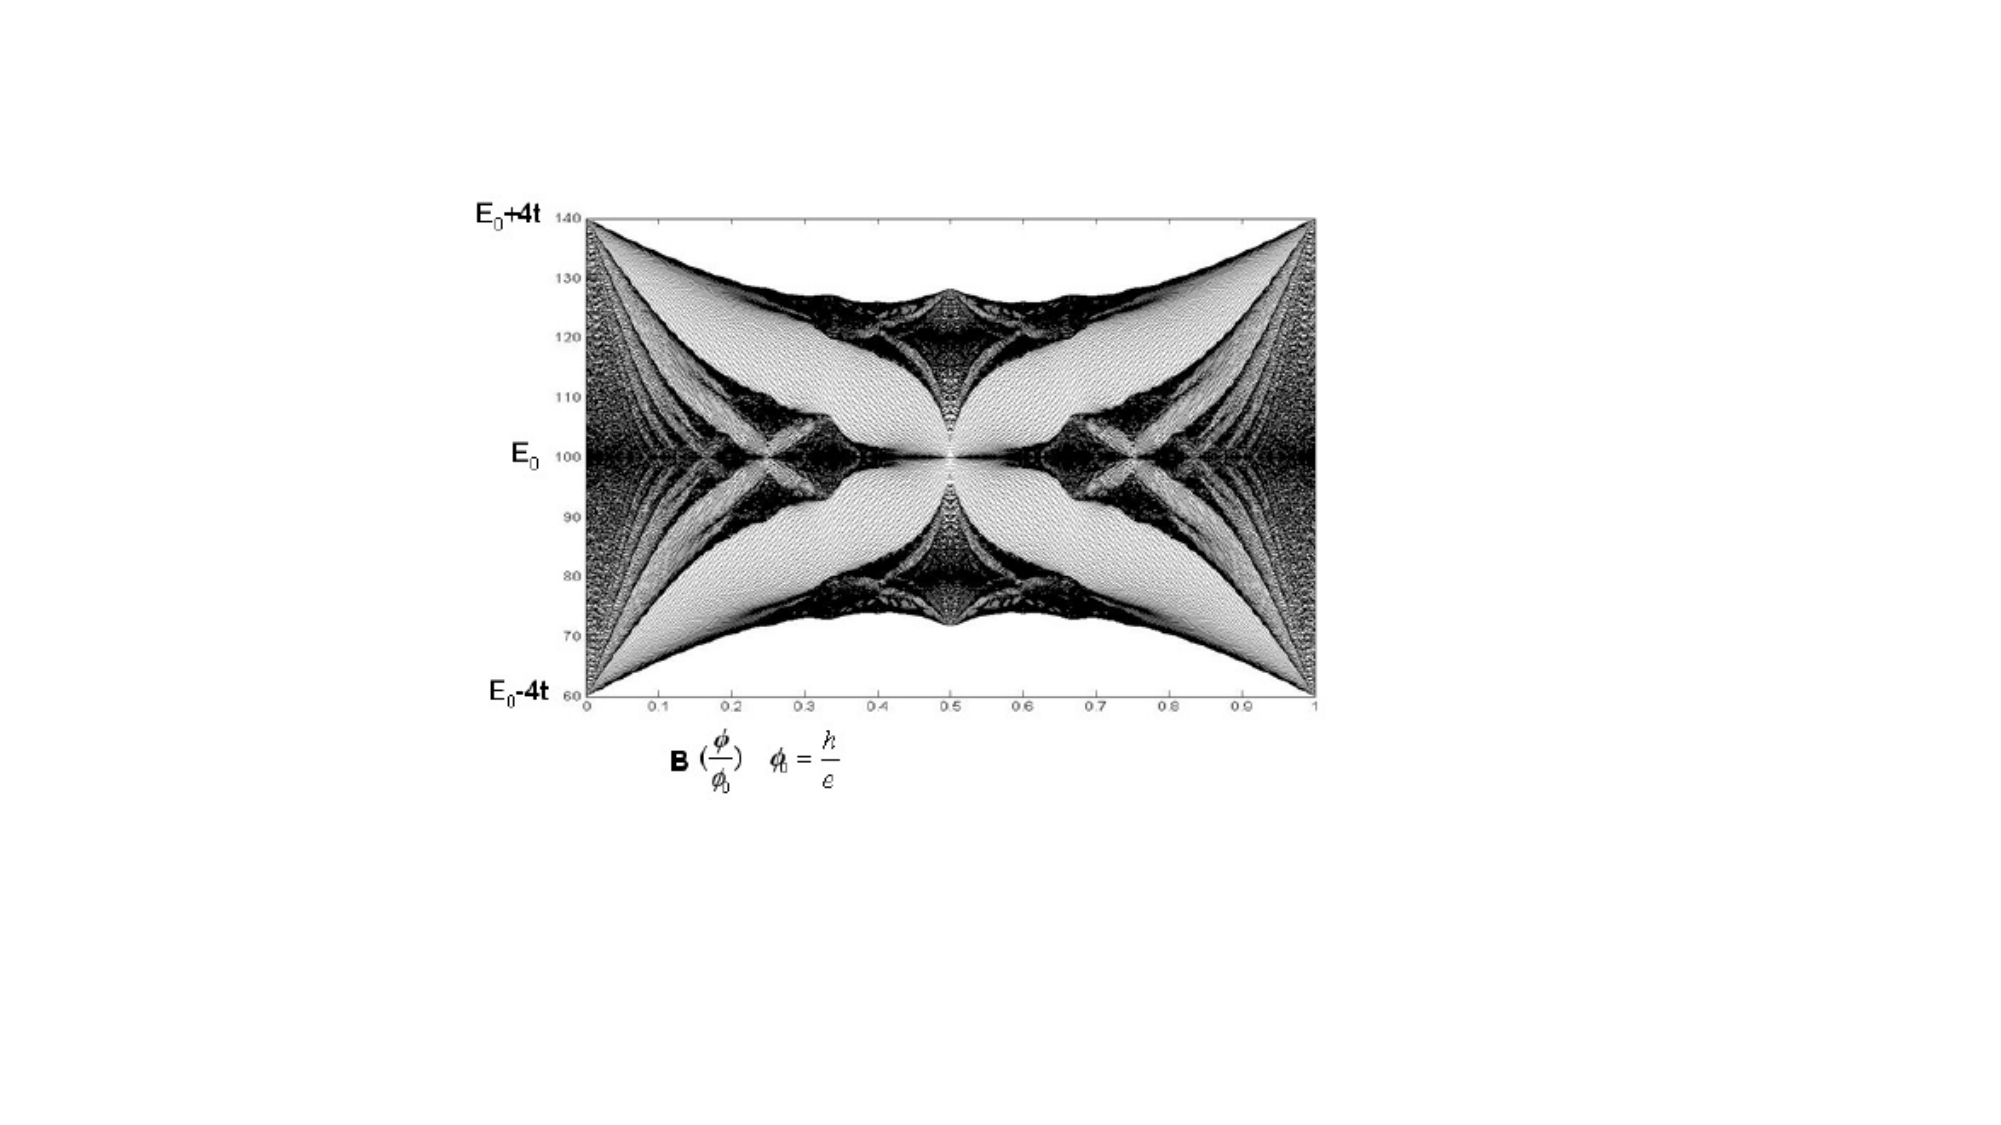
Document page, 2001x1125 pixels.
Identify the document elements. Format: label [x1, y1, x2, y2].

picture [445, 182, 1346, 800]
